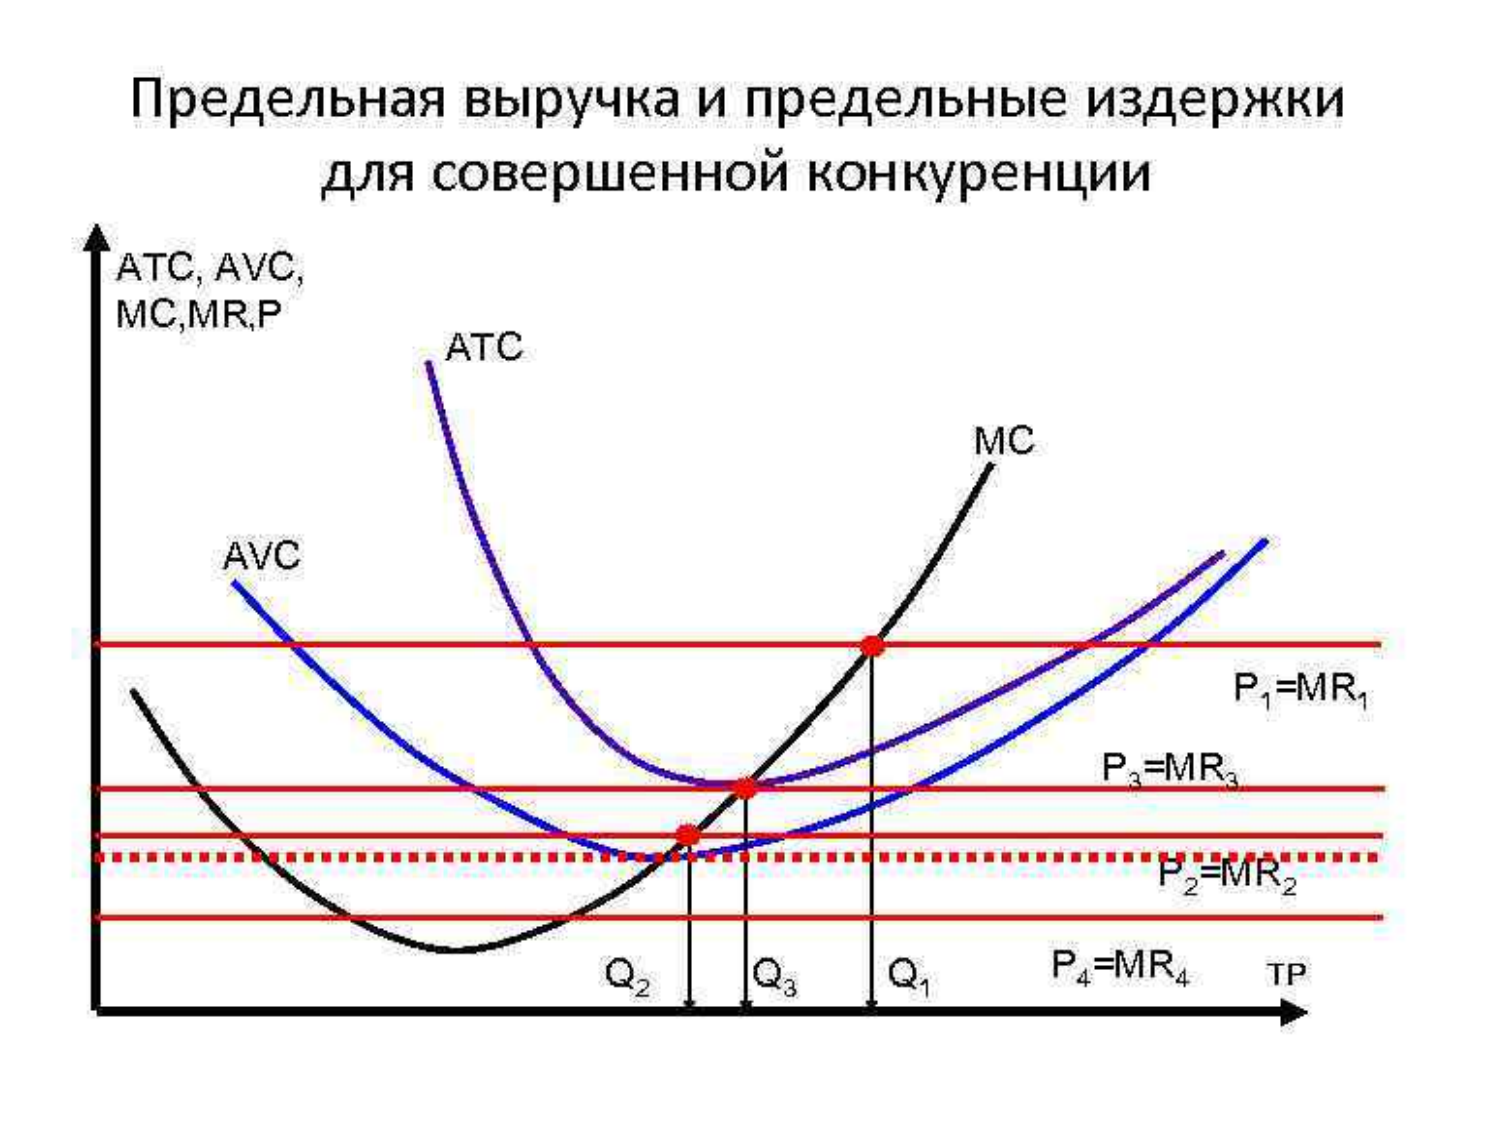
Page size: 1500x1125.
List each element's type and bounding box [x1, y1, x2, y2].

picture [41, 35, 1436, 1090]
